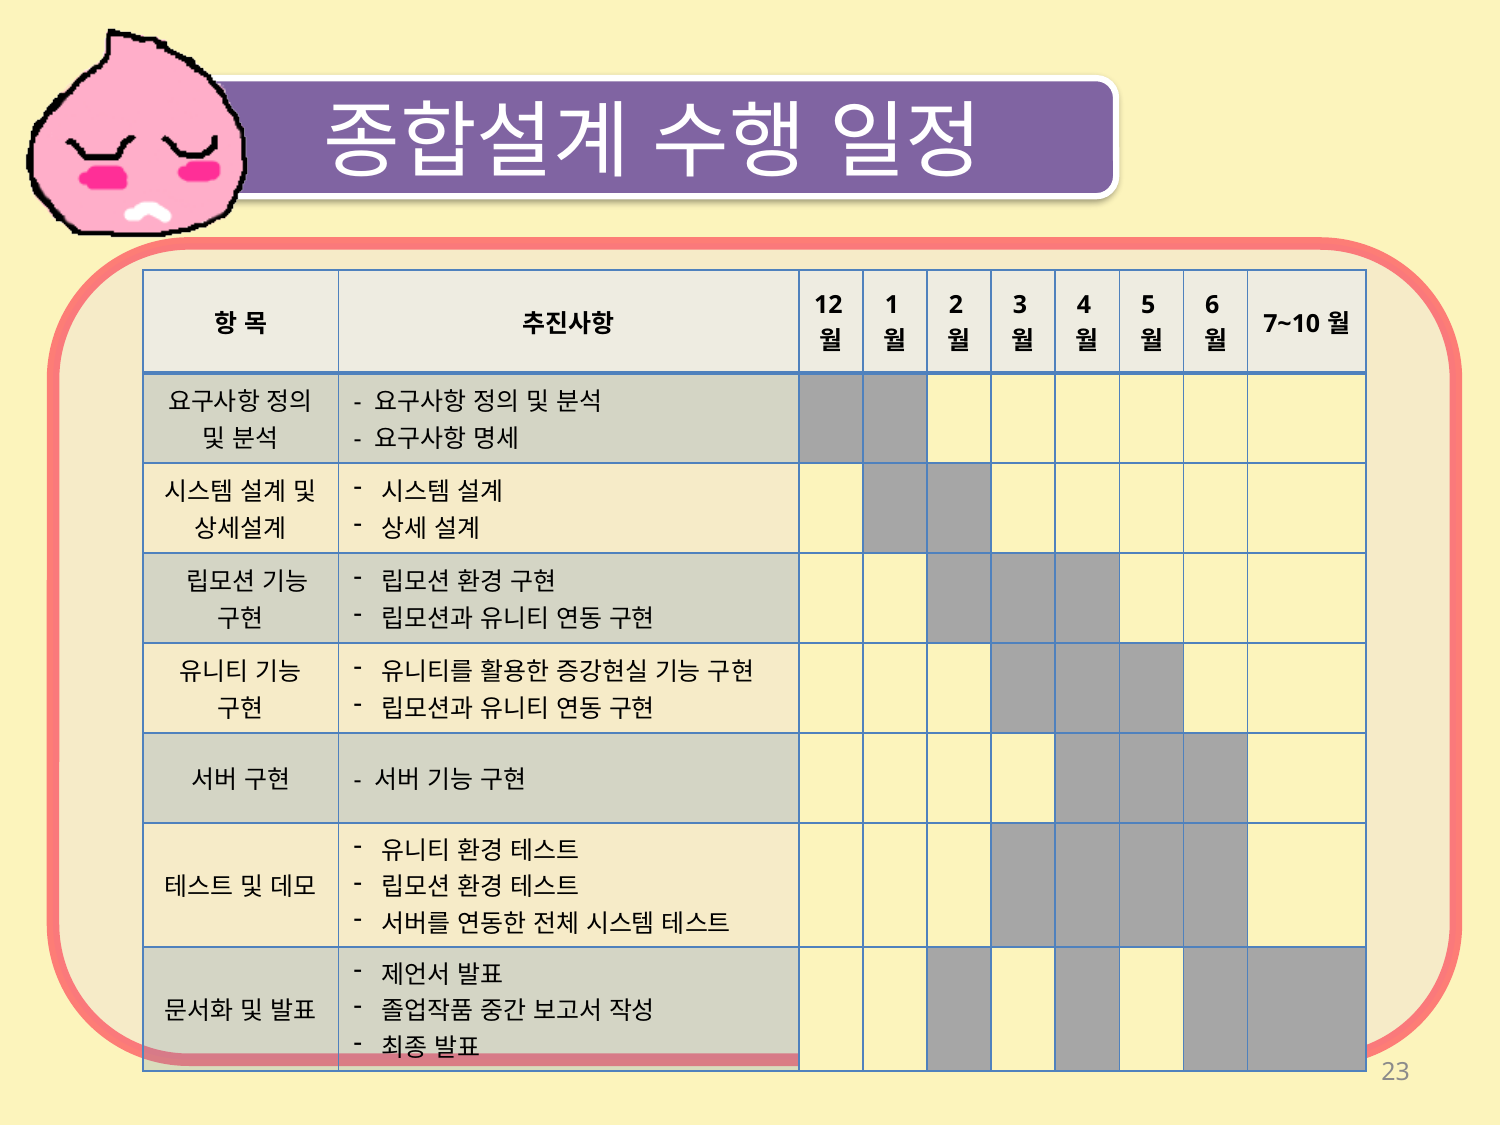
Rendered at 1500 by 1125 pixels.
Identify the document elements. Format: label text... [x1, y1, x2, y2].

table_cell [864, 824, 926, 946]
table_cell [928, 554, 990, 642]
table_cell [1056, 464, 1119, 552]
table_cell [1120, 644, 1183, 732]
table_cell [1184, 554, 1247, 642]
table_cell 테스트 및 데모 [144, 824, 338, 946]
table_cell [864, 464, 926, 552]
table_cell [800, 824, 862, 946]
table_cell [800, 734, 862, 822]
table_cell [928, 734, 990, 822]
table_cell [800, 644, 862, 732]
table_header 3월 [992, 271, 1054, 371]
table_cell [1056, 644, 1119, 732]
table_cell 시스템 설계 상세 설계 [339, 464, 798, 552]
table_cell [992, 948, 1054, 1070]
table_header 1월 [864, 271, 926, 371]
table_header 7~10월 [1248, 271, 1365, 371]
table_cell [992, 554, 1054, 642]
table_cell [1120, 734, 1183, 822]
table_cell [1120, 948, 1183, 1070]
table_cell 제언서 발표 졸업작품 중간 보고서 작성 최종 발표 [339, 948, 798, 1070]
table_header 5월 [1120, 271, 1183, 371]
table_cell - 요구사항 정의 및 분석 - 요구사항 명세 [339, 375, 798, 462]
table_cell [1120, 554, 1183, 642]
table_cell [1184, 464, 1247, 552]
table_cell [992, 824, 1054, 946]
table_cell [1248, 948, 1365, 1070]
table_cell [800, 464, 862, 552]
text_box [274, 241, 1459, 1042]
table_cell [992, 375, 1054, 462]
table_cell [1056, 375, 1119, 462]
table_cell 유니티 환경 테스트 립모션 환경 테스트 서버를 연동한 전체 시스템 테스트 [339, 824, 798, 946]
table_cell 유니티 기능 구현 [144, 644, 338, 732]
text_box [50, 271, 142, 1054]
table_cell [864, 554, 926, 642]
table_cell 문서화 및 발표 [144, 948, 338, 1070]
table_cell - 서버 기능 구현 [339, 734, 798, 822]
table_cell [992, 464, 1054, 552]
picture [1, 0, 273, 262]
table_cell [800, 375, 862, 462]
table_cell [1248, 554, 1365, 642]
table_cell [1120, 464, 1183, 552]
table_cell 서버 구현 [144, 734, 338, 822]
table_cell [800, 948, 862, 1070]
table_cell [1184, 948, 1247, 1070]
table_header 2월 [928, 271, 990, 371]
table_cell [928, 375, 990, 462]
table_cell [1184, 824, 1247, 946]
table_cell [864, 734, 926, 822]
table_cell [1120, 375, 1183, 462]
table_cell [1248, 375, 1365, 462]
table_cell [928, 464, 990, 552]
table_cell [1248, 464, 1365, 552]
table_cell [864, 375, 926, 462]
table_cell [928, 824, 990, 946]
table_cell 립모션 환경 구현 립모션과 유니티 연동 구현 [339, 554, 798, 642]
table_cell [1056, 554, 1119, 642]
table_cell [1120, 824, 1183, 946]
table_cell 유니티를 활용한 증강현실 기능 구현 립모션과 유니티 연동 구현 [339, 644, 798, 732]
table_cell [992, 734, 1054, 822]
table_cell [1248, 824, 1365, 946]
table_cell 시스템 설계 및 상세설계 [144, 464, 338, 552]
table_cell [864, 948, 926, 1070]
table_cell [800, 554, 862, 642]
table_cell [1056, 734, 1119, 822]
table_cell [1248, 644, 1365, 732]
table_header 추진사항 [339, 271, 798, 371]
table_cell [1056, 948, 1119, 1070]
table_cell [992, 644, 1054, 732]
table_cell [1056, 824, 1119, 946]
table_cell [1184, 734, 1247, 822]
table_header 항 목 [144, 271, 338, 371]
table_cell 요구사항 정의 및 분석 [144, 375, 338, 462]
table_cell 립모션 기능 구현 [144, 554, 338, 642]
table_header 4월 [1056, 271, 1119, 371]
table_cell [1184, 375, 1247, 462]
table_cell [1248, 734, 1365, 822]
table_cell [864, 644, 926, 732]
table_header 12월 [800, 271, 862, 371]
slide_number 23 [1074, 1042, 1425, 1103]
table_cell [928, 948, 990, 1070]
table_header 6월 [1184, 271, 1247, 371]
text_box 종합설계 수행 일정 [278, 74, 1120, 200]
table_cell [1184, 644, 1247, 732]
table_cell [928, 644, 990, 732]
